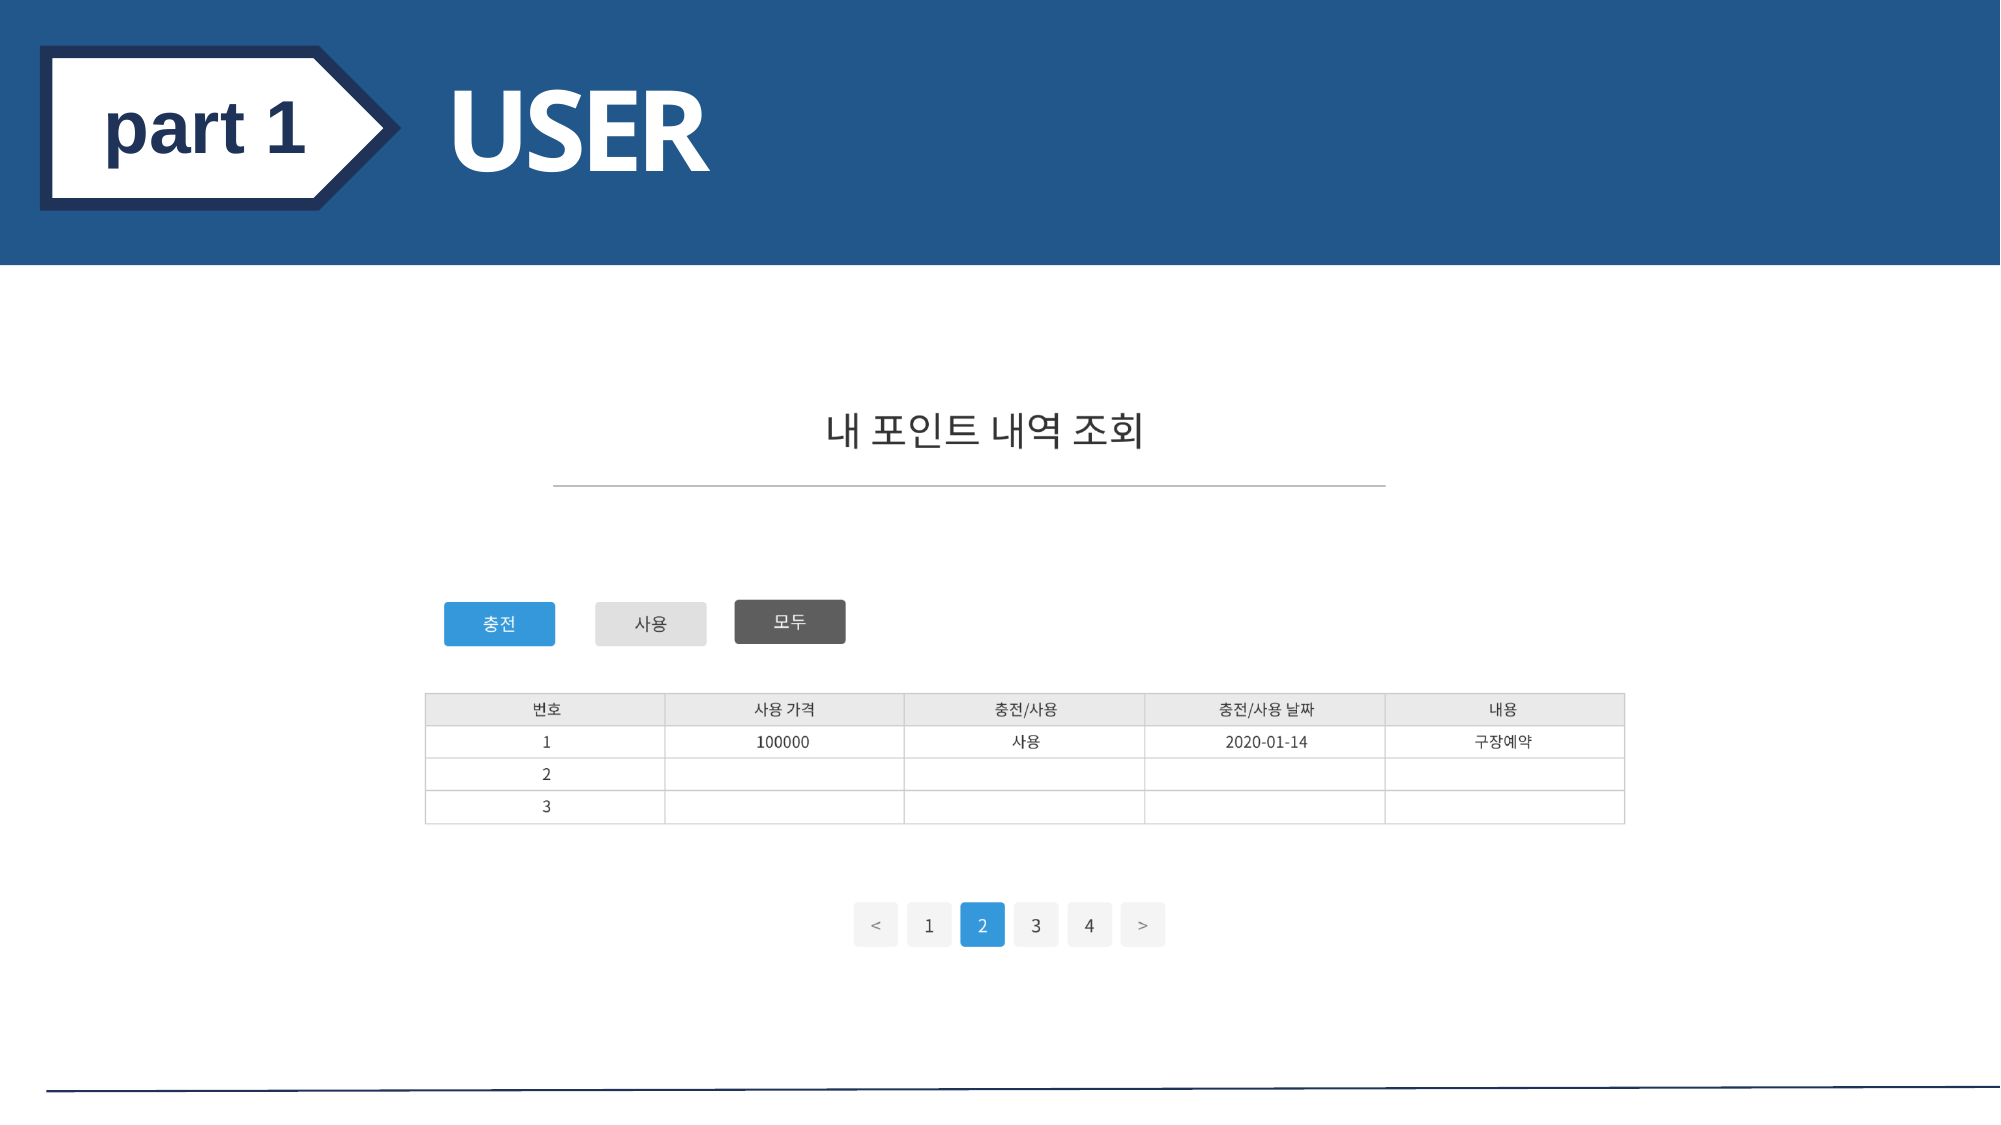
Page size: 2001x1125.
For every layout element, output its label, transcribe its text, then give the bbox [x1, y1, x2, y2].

picture [369, 302, 1705, 1070]
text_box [46, 51, 393, 205]
text_box USER [431, 51, 726, 202]
text_box [0, 0, 2000, 266]
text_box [46, 1086, 2000, 1092]
